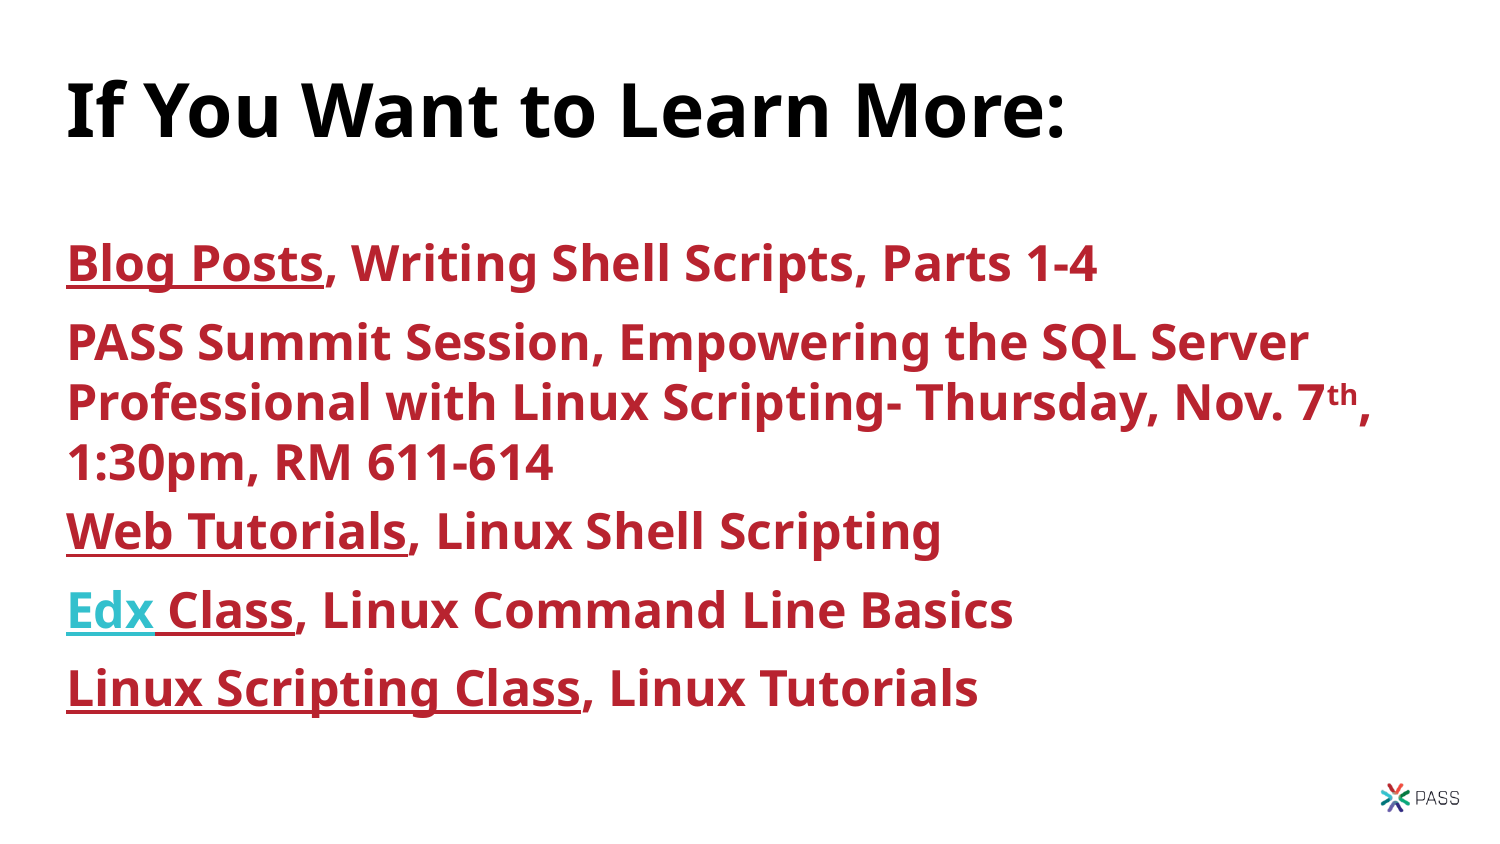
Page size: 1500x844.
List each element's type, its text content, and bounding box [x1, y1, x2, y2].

picture [1379, 781, 1460, 814]
list Blog Posts, Writing Shell Scripts, Parts 1-4 PASS Summit Session, Empowering the SQL Server Professional with Linux Scripting- Thursday, Nov. 7th, 1:30pm, RM 611-614 Web Tutorials, Linux Shell Scripting Edx Class, Linux Command Line Basics Linux Scripting Class, Linux Tutorials [51, 224, 1443, 289]
title If You Want to Learn More: [51, 71, 1443, 173]
